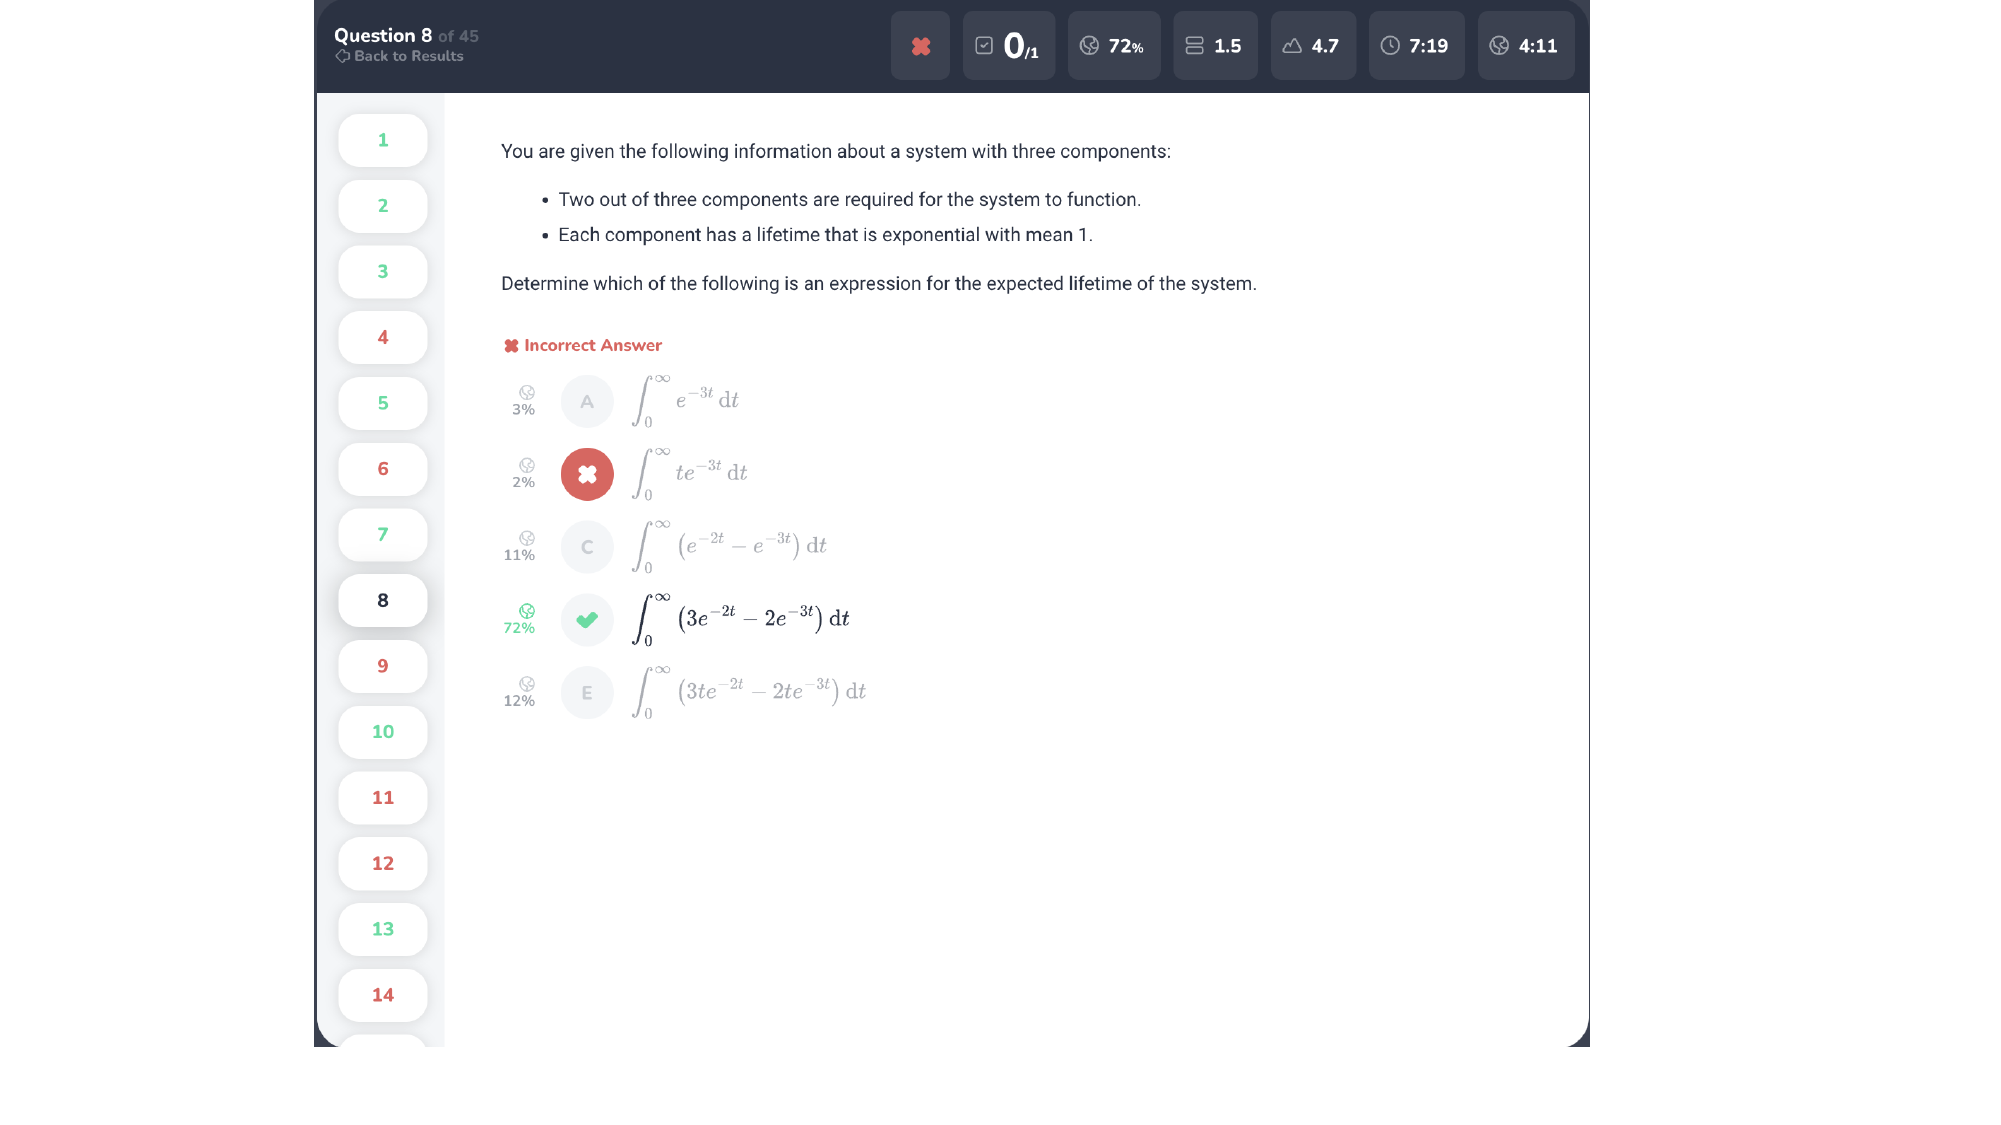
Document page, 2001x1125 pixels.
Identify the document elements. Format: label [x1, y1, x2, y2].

picture [313, 0, 1590, 1047]
